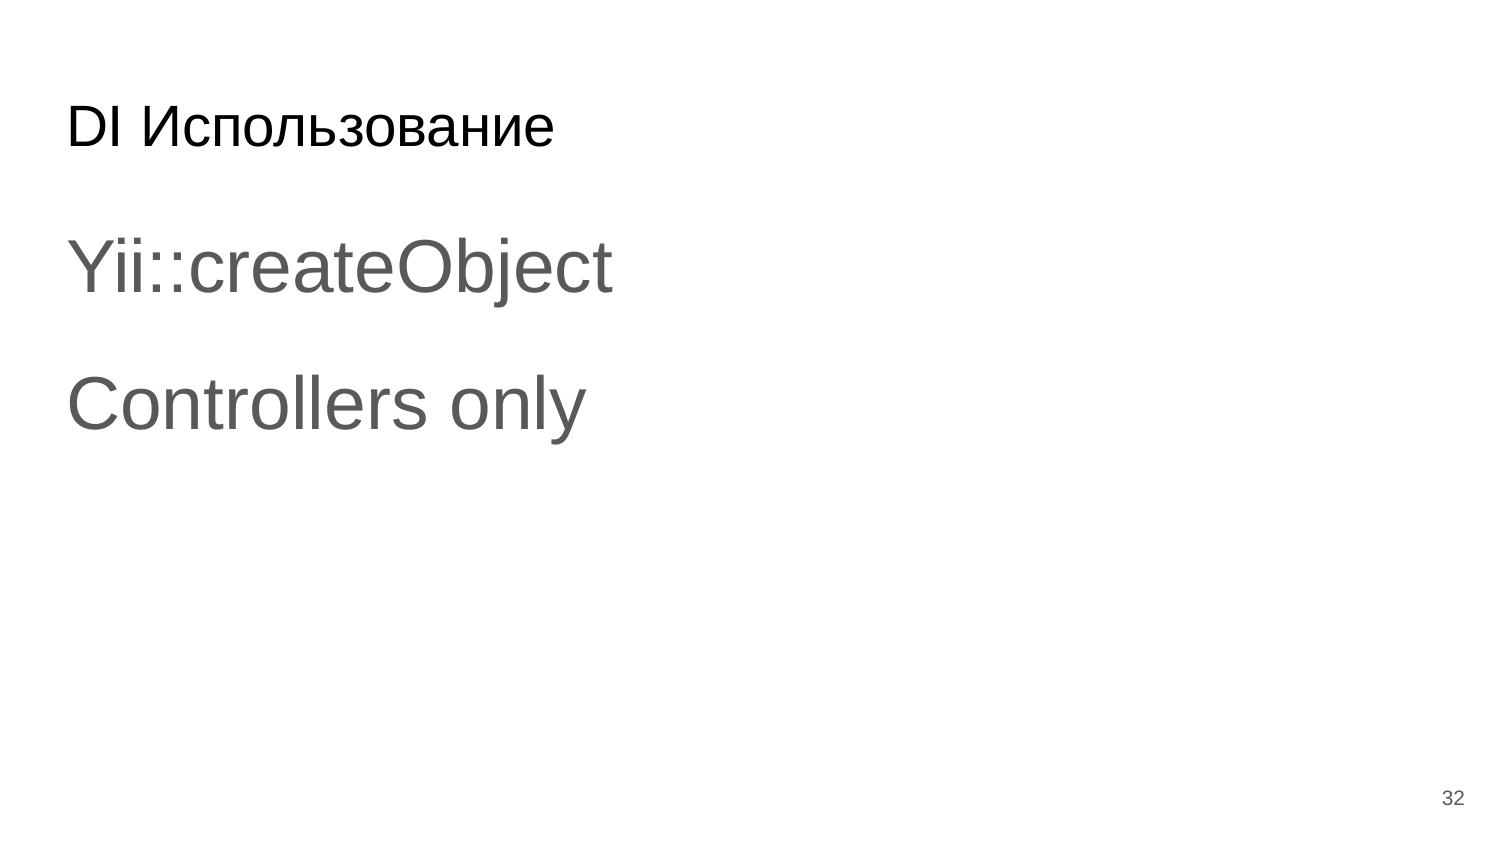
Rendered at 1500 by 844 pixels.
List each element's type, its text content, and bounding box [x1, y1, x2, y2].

list Yii::createObject Controllers only [51, 189, 1449, 750]
title DI Использование [51, 72, 1449, 167]
slide_number ‹#› [1389, 764, 1480, 830]
